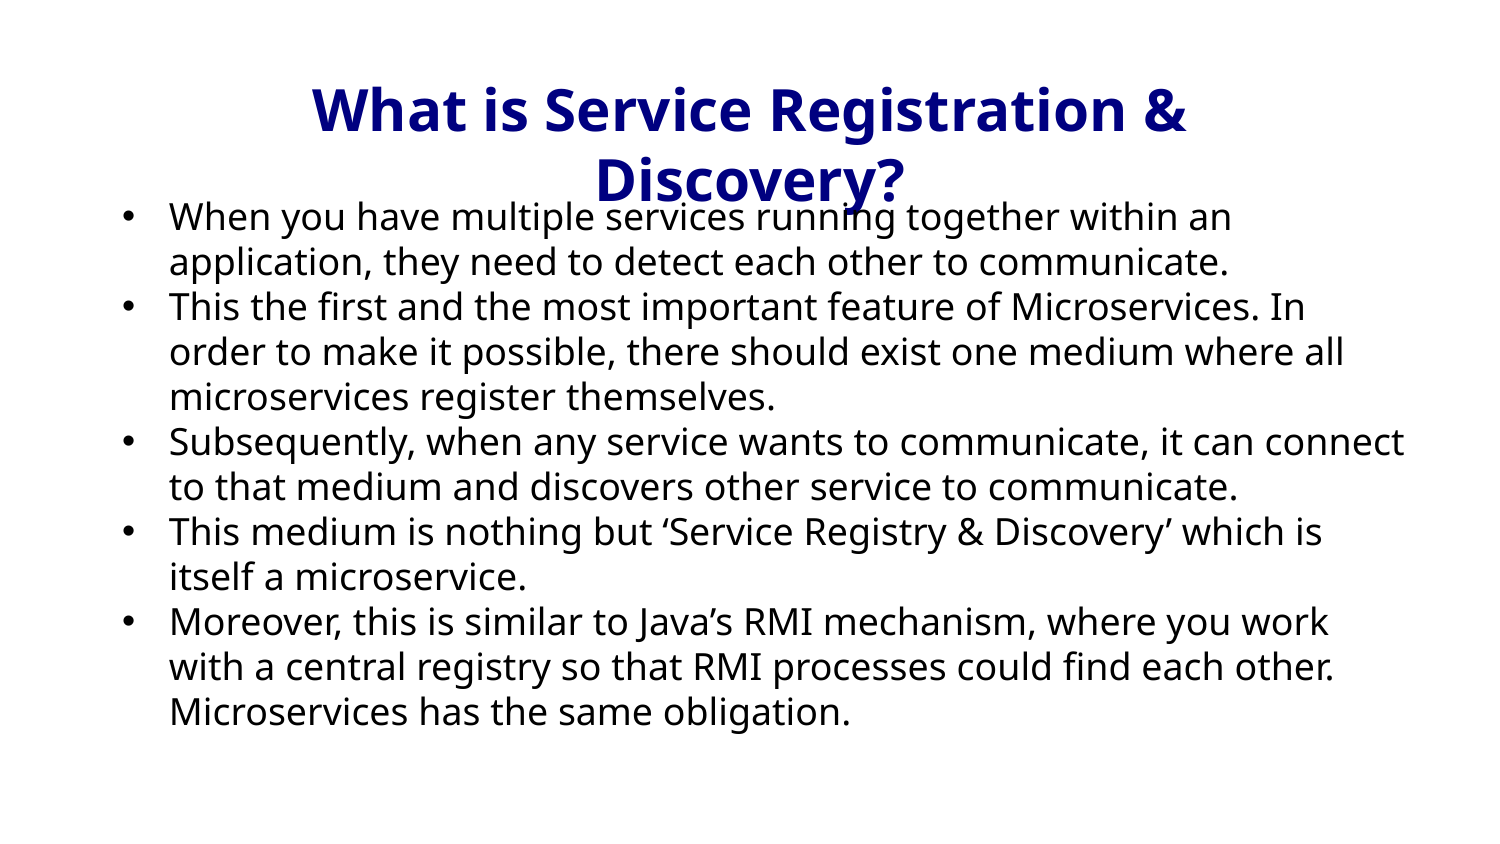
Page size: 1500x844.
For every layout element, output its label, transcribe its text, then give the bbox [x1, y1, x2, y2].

text_box When you have multiple services running together within an application, they need to detect each other to communicate. This the first and the most important feature of Microservices. In order to make it possible, there should exist one medium where all microservices register themselves. Subsequently, when any service wants to communicate, it can connect to that medium and discovers other service to communicate. This medium is nothing but ‘Service Registry & Discovery’ which is itself a microservice. Moreover, this is similar to Java’s RMI mechanism, where you work with a central registry so that RMI processes could find each other. Microservices has the same obligation. [107, 185, 1423, 741]
text_box What is Service Registration & Discovery? [151, 65, 1349, 185]
